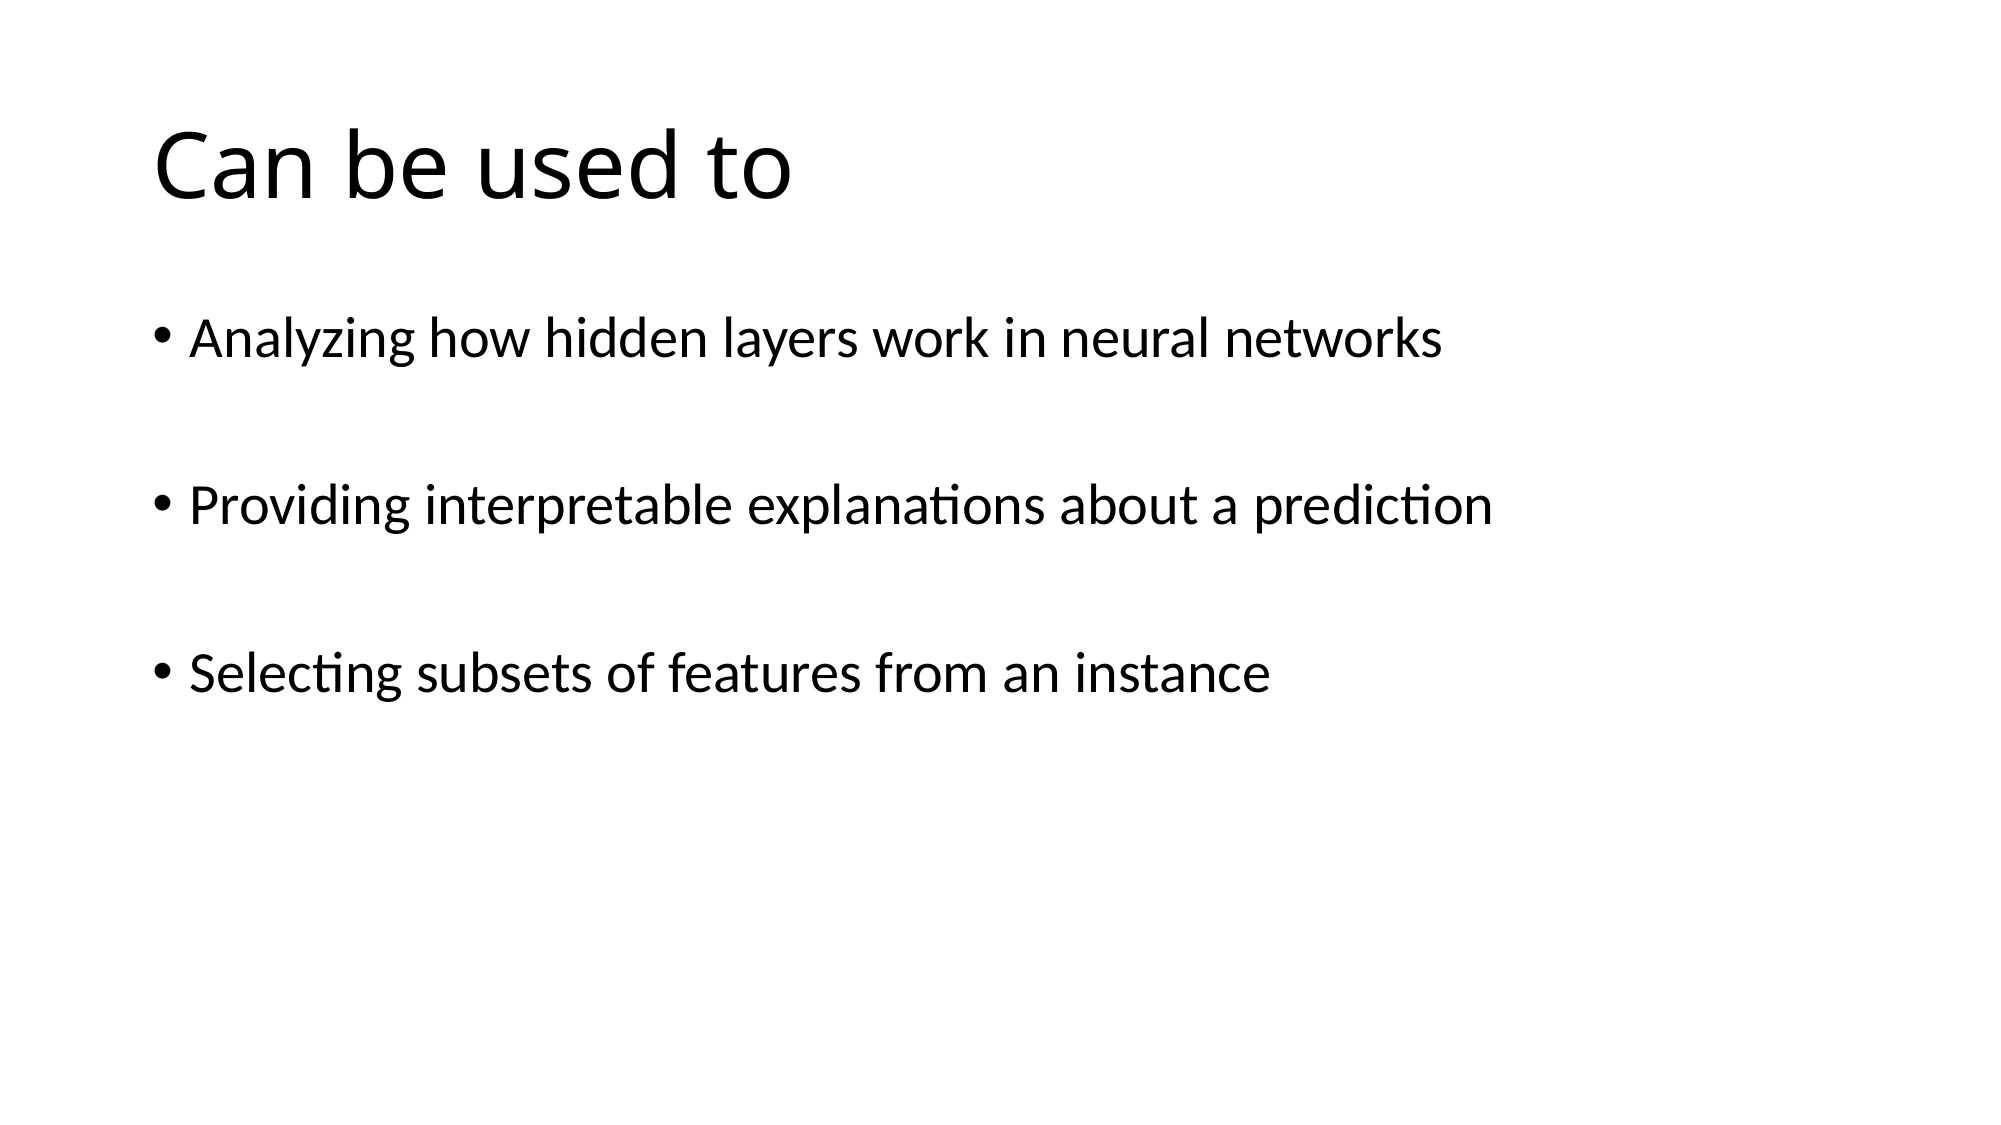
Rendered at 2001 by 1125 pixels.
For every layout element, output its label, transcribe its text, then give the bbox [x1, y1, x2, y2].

list Analyzing how hidden layers work in neural networks Providing interpretable explanations about a prediction Selecting subsets of features from an instance [137, 299, 1863, 1014]
title Can be used to [137, 59, 1863, 278]
